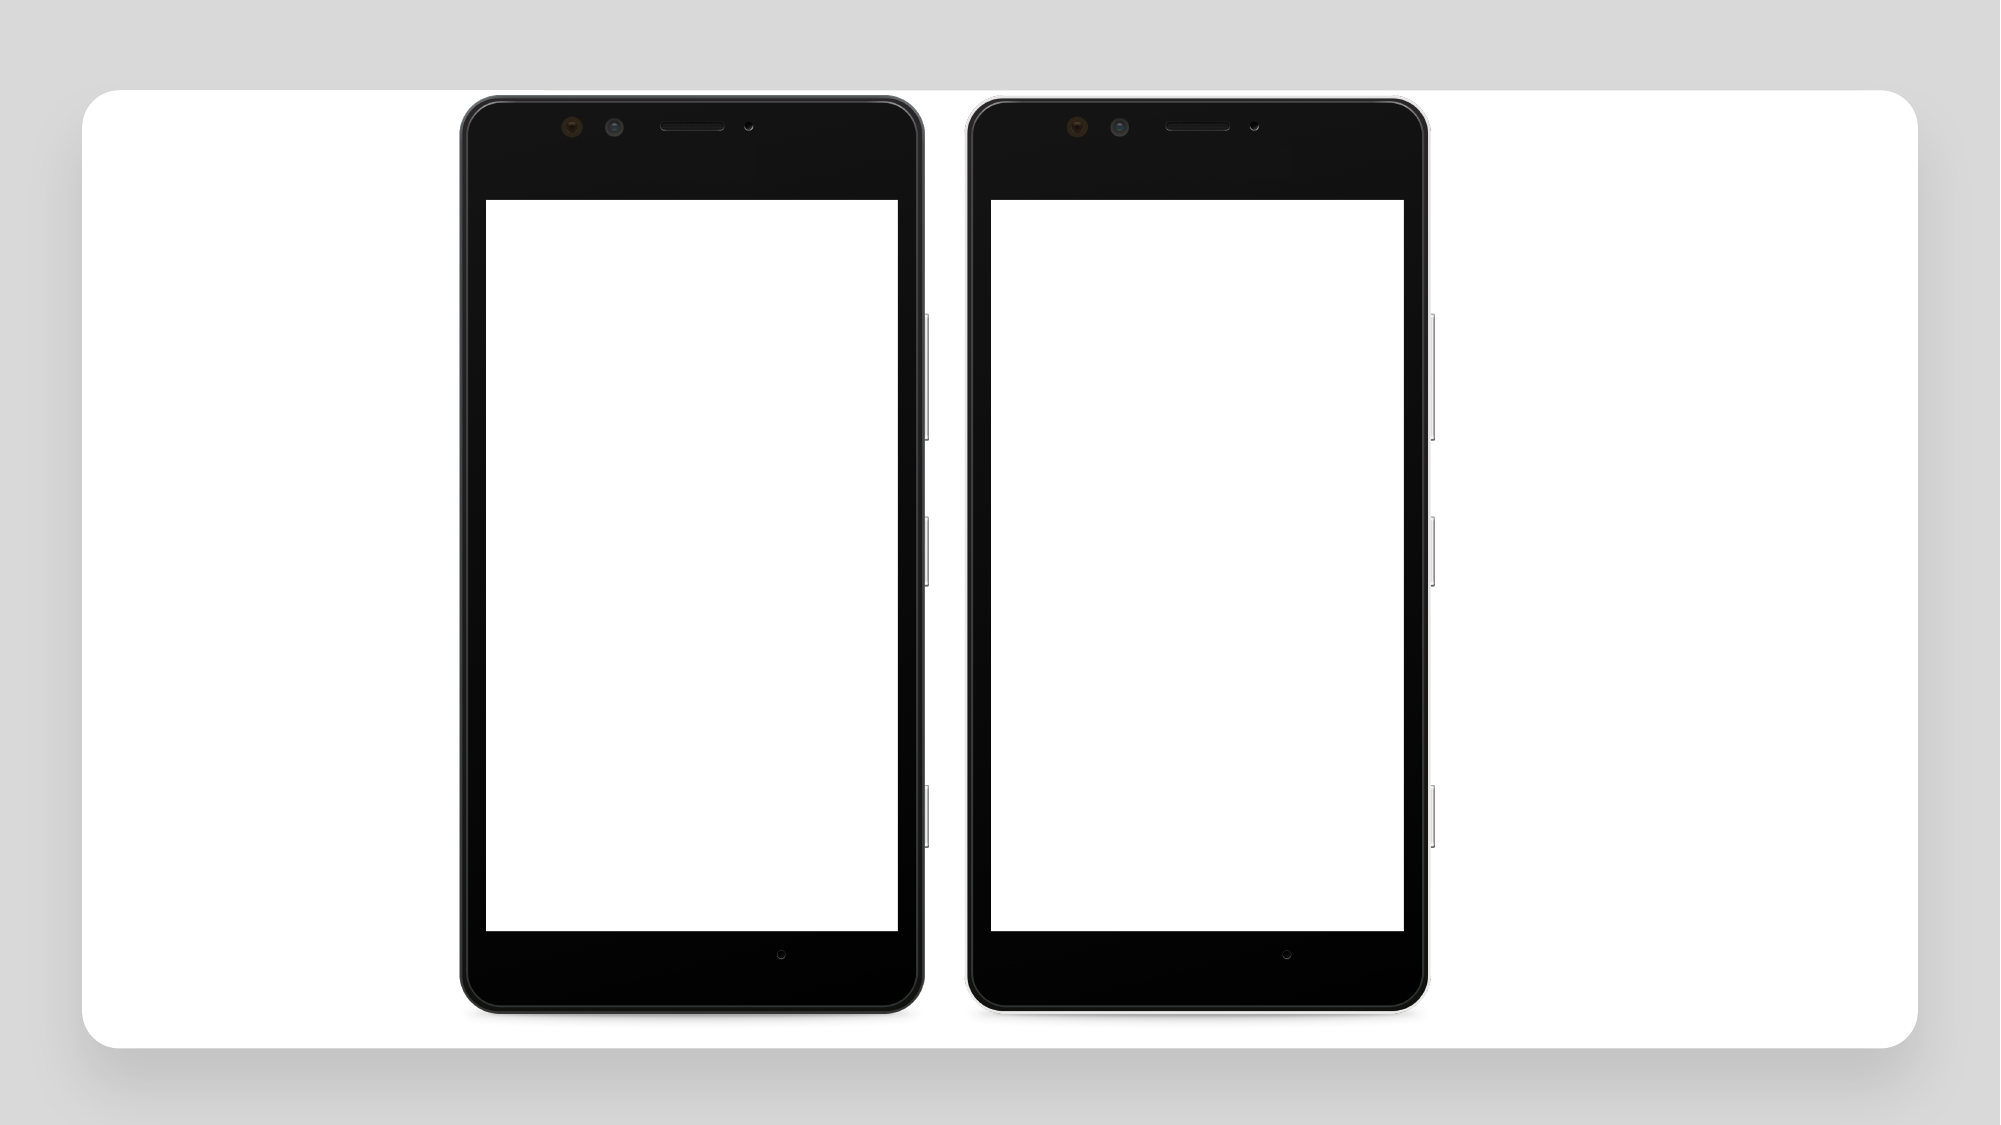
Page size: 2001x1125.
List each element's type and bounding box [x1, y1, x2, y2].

picture [964, 95, 1435, 1030]
picture [459, 95, 929, 1030]
